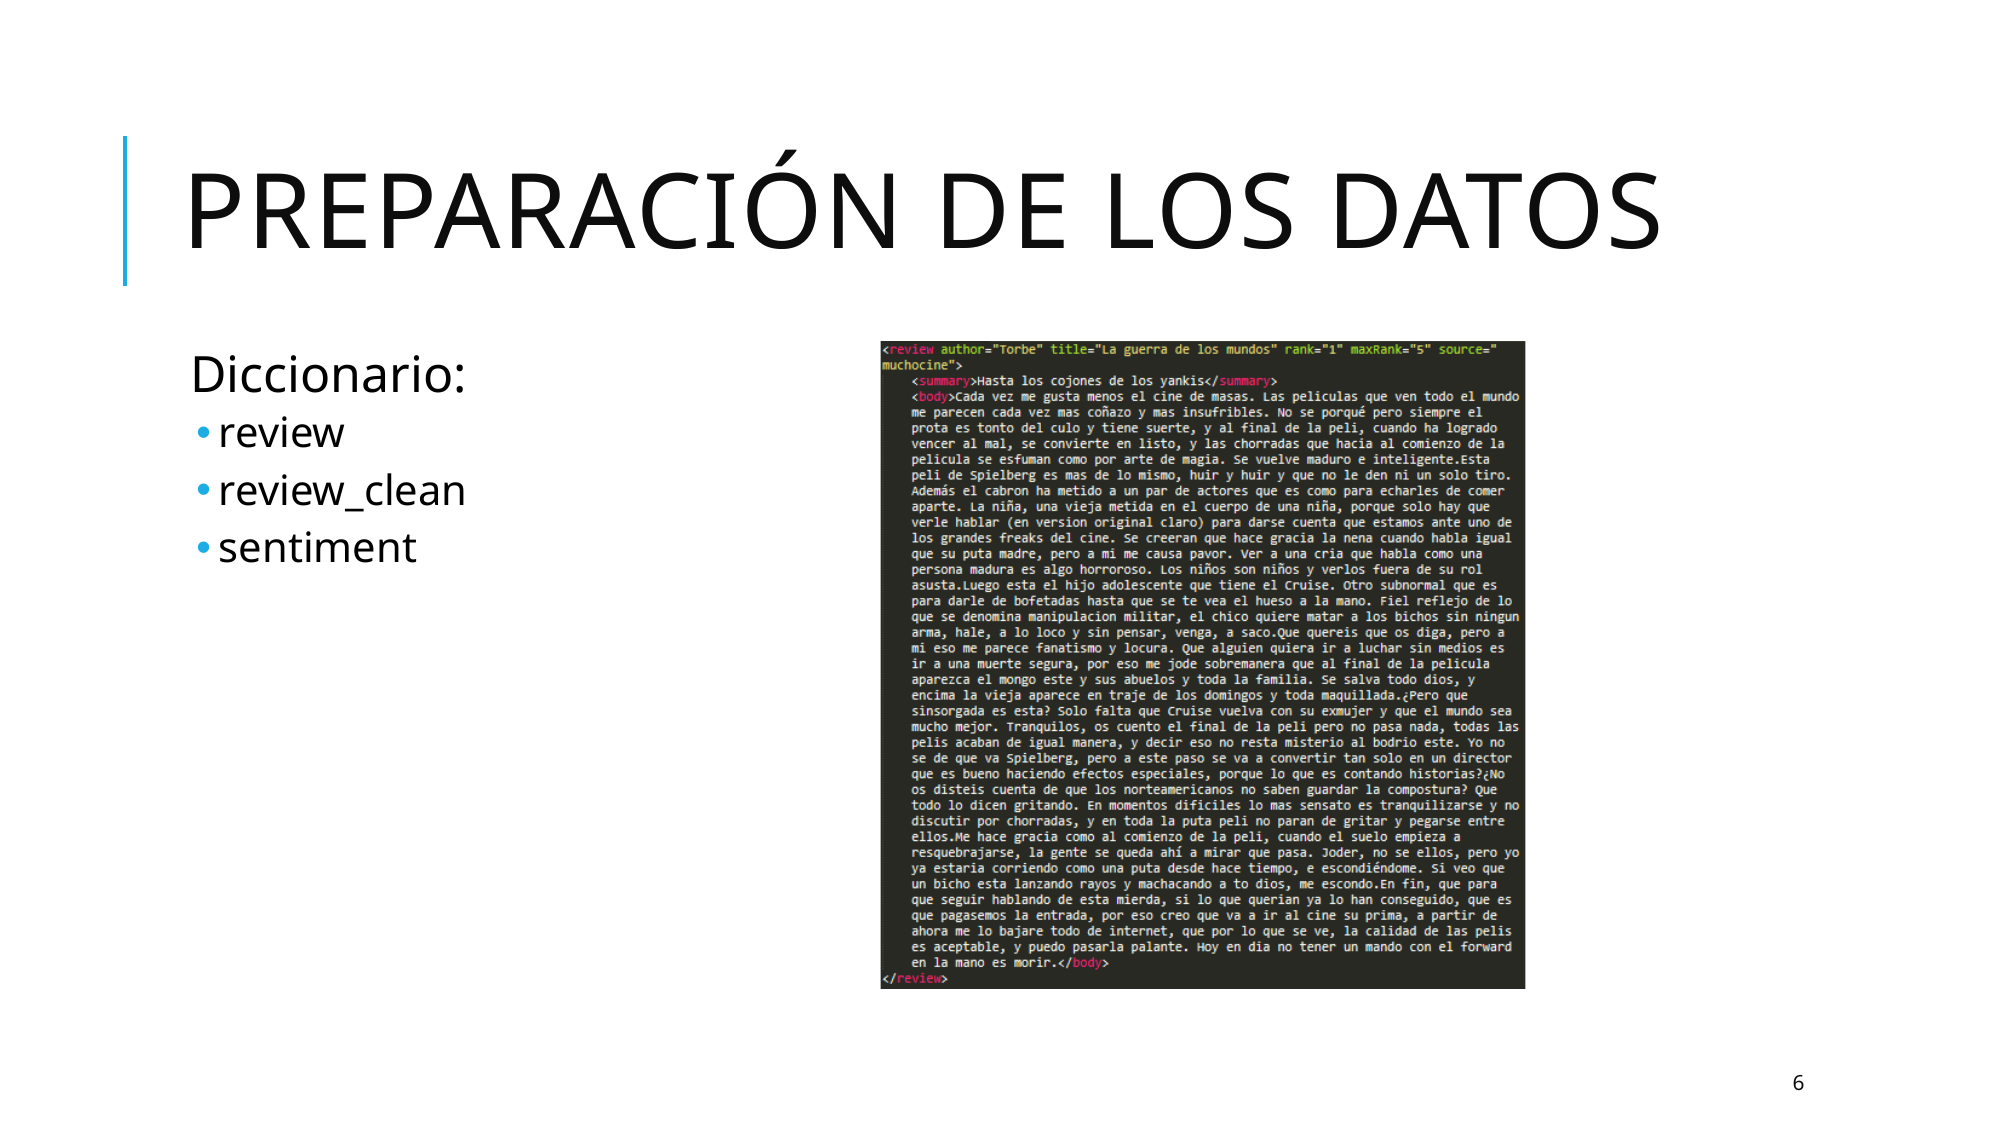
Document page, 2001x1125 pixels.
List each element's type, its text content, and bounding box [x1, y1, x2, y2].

slide_number 6 [1777, 1061, 1938, 1107]
picture [880, 341, 1526, 989]
list Diccionario: review review_clean sentiment [168, 341, 613, 855]
title Preparación de los datos [168, 96, 1763, 342]
